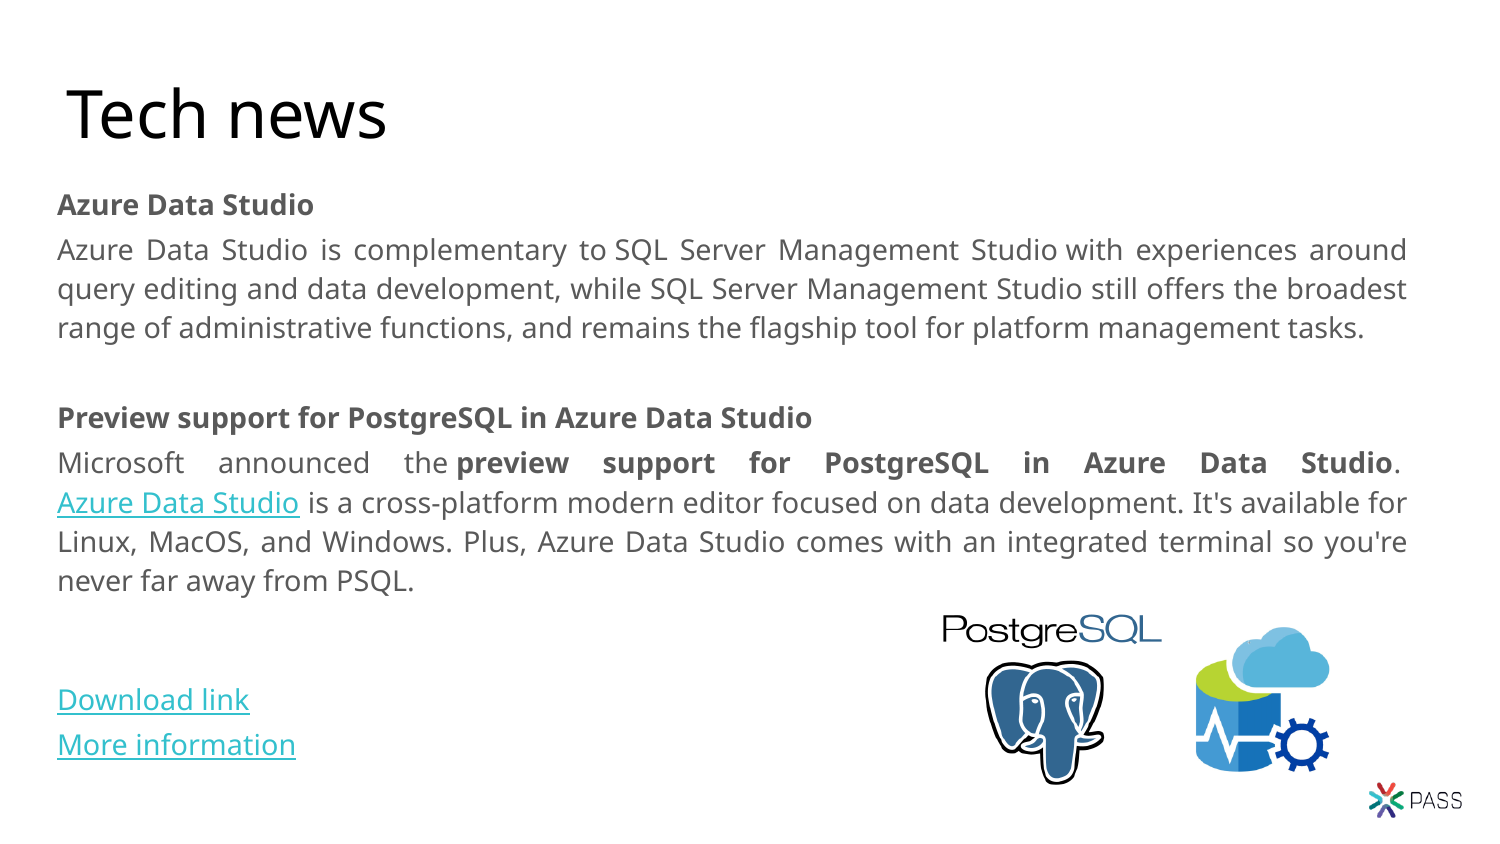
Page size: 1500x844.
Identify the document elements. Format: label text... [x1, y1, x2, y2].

picture [1367, 780, 1463, 820]
list Azure Data Studio Azure Data Studio is complementary to SQL Server Management Studio with experiences around query editing and data development, while SQL Server Management Studio still offers the broadest range of administrative functions, and remains the flagship tool for platform management tasks. Preview support for PostgreSQL in Azure Data Studio Microsoft announced the preview support for PostgreSQL in Azure Data Studio. Azure Data Studio is a cross-platform modern editor focused on data development. It's available for Linux, MacOS, and Windows. Plus, Azure Data Studio comes with an integrated terminal so you're never far away from PSQL. Download link More information [42, 137, 1424, 781]
picture [942, 614, 1162, 785]
picture [1190, 621, 1336, 777]
